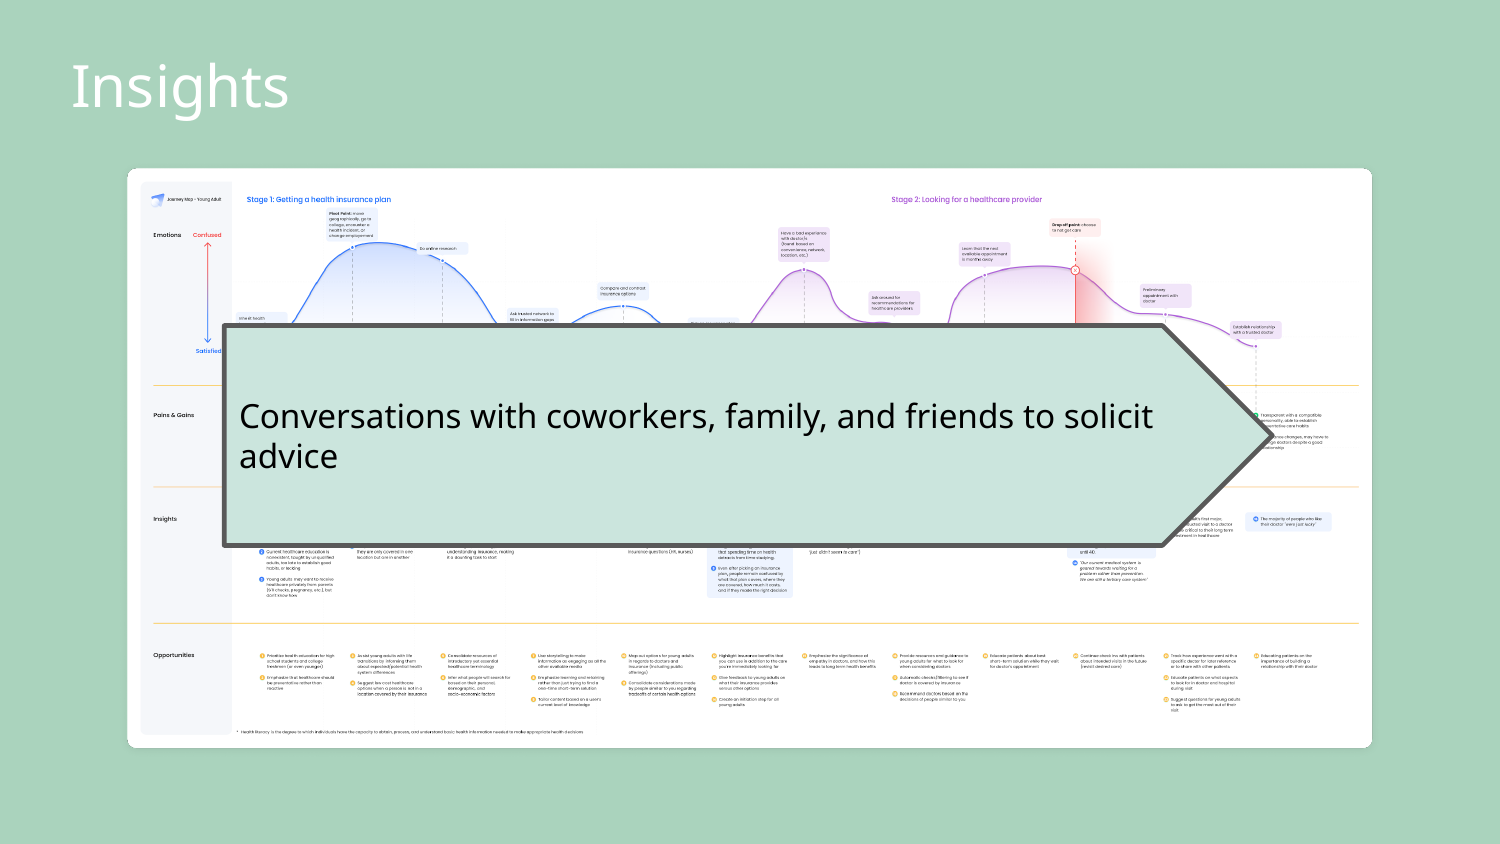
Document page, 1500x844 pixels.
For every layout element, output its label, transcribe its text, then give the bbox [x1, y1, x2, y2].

picture [111, 152, 1389, 765]
title Insights [56, 33, 1241, 159]
